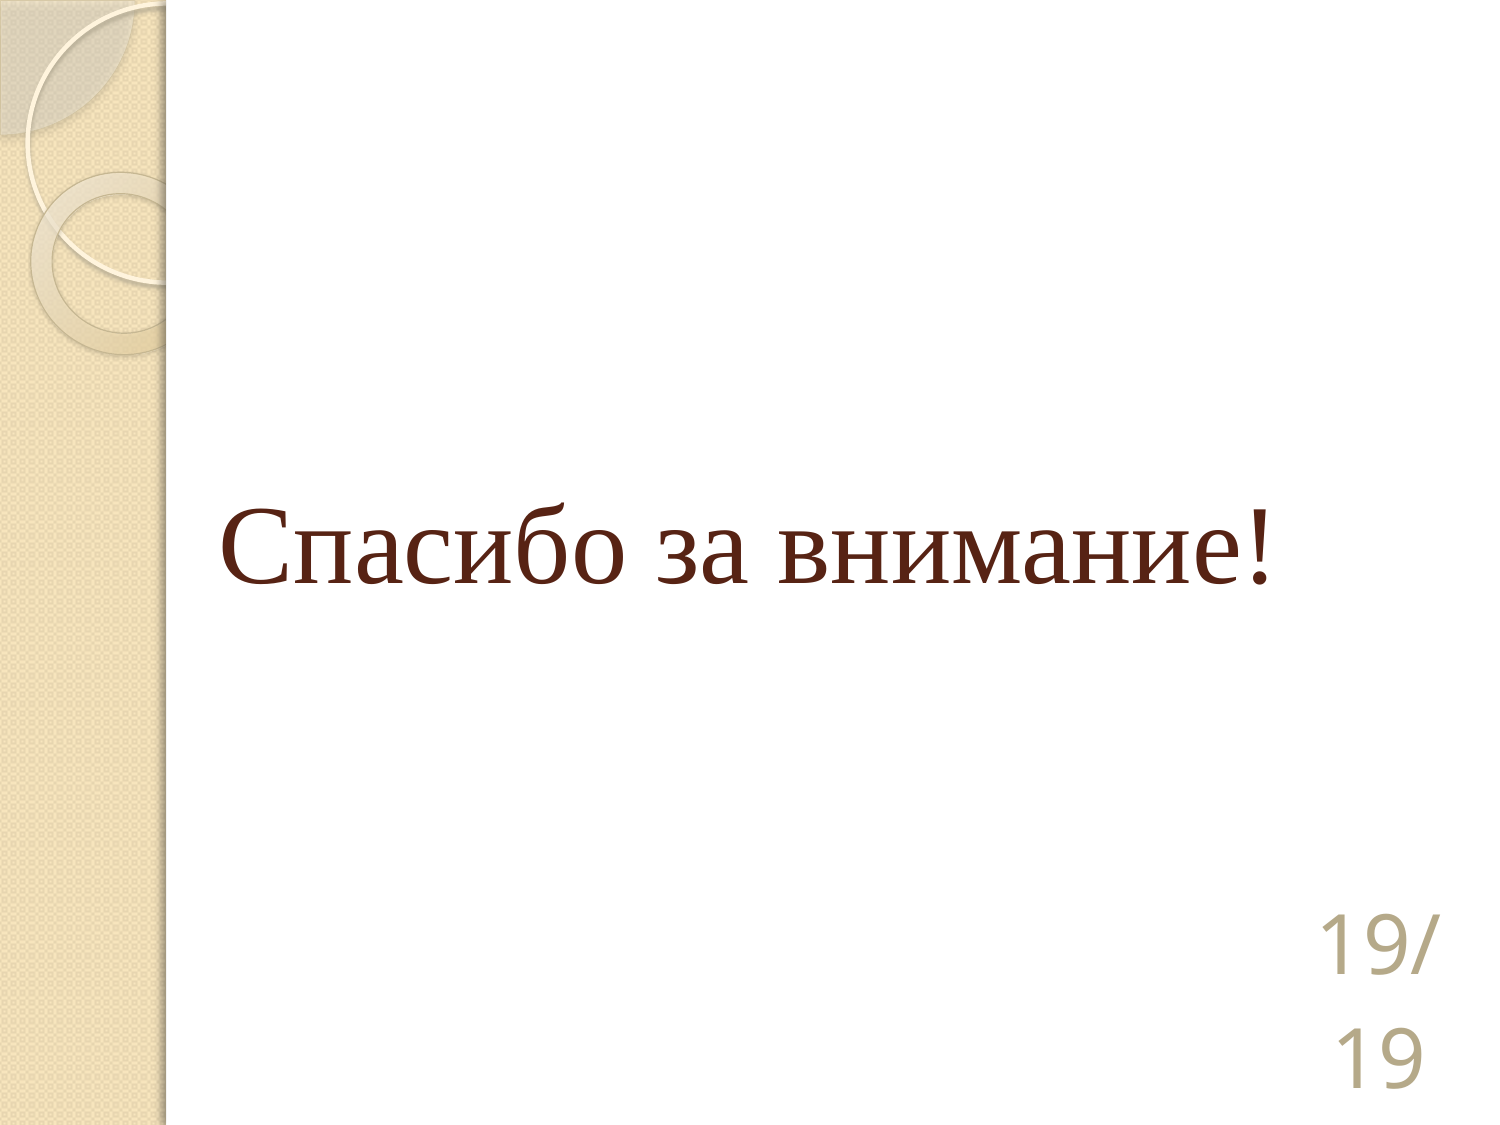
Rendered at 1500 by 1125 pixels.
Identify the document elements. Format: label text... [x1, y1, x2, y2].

slide_number 19/19 [1269, 1034, 1488, 1113]
title Спасибо за внимание! [75, 456, 1425, 622]
